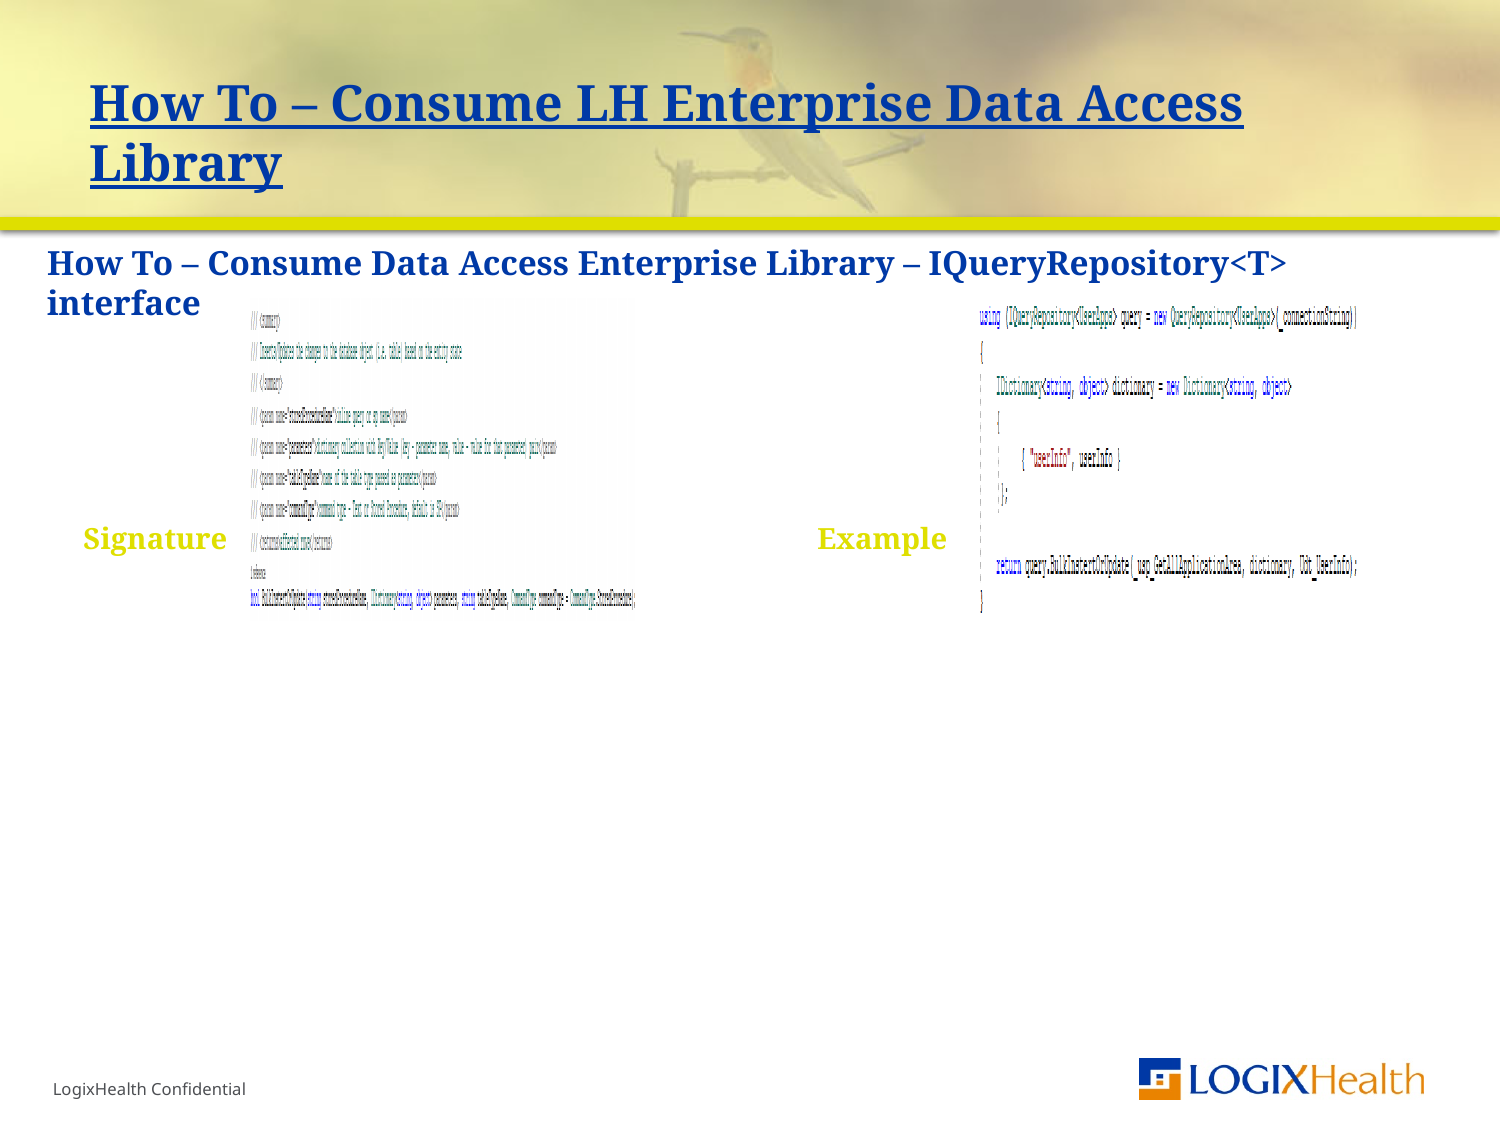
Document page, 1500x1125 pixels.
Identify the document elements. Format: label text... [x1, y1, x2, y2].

picture [1139, 1058, 1424, 1100]
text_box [49, 295, 1438, 1026]
picture [0, 0, 1500, 217]
text_box How To – Consume Data Access Enterprise Library – IQueryRepository<T> interface [32, 234, 1420, 330]
title How To – Consume LH Enterprise Data Access Library [75, 64, 1424, 159]
